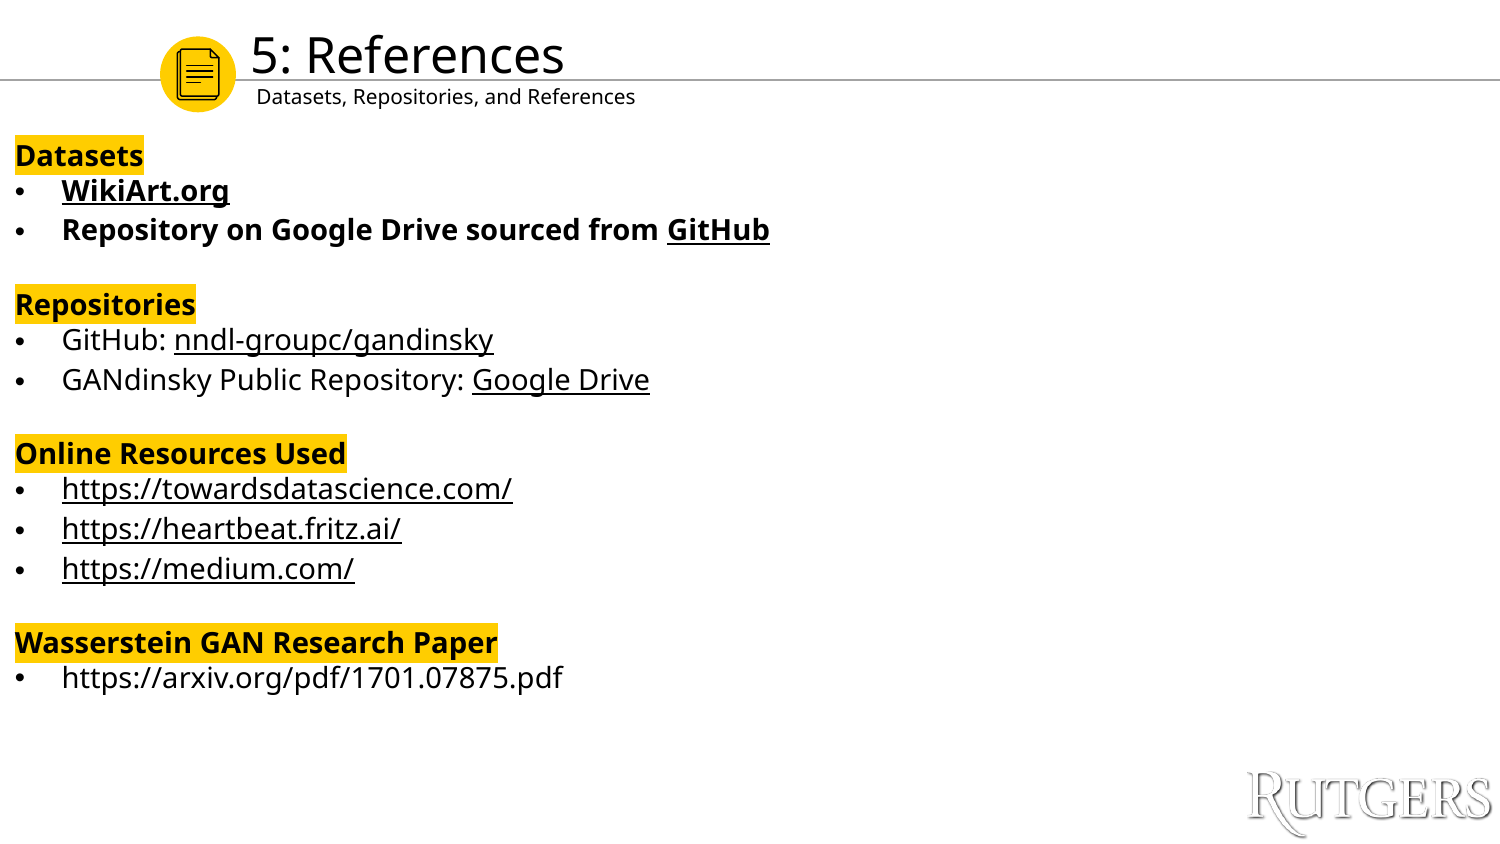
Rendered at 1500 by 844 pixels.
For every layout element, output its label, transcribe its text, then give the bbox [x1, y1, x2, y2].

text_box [0, 15, 1500, 118]
picture [1247, 771, 1500, 844]
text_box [177, 48, 219, 100]
text_box Datasets WikiArt.org Repository on Google Drive sourced from GitHub Repositories GitHub: nndl-groupc/gandinsky GANdinsky Public Repository: Google Drive Online Resources Used https://towardsdatascience.com/ https://heartbeat.fritz.ai/ https://medium.com/ Wasserstein GAN Research Paper https://arxiv.org/pdf/1701.07875.pdf [0, 129, 1500, 738]
